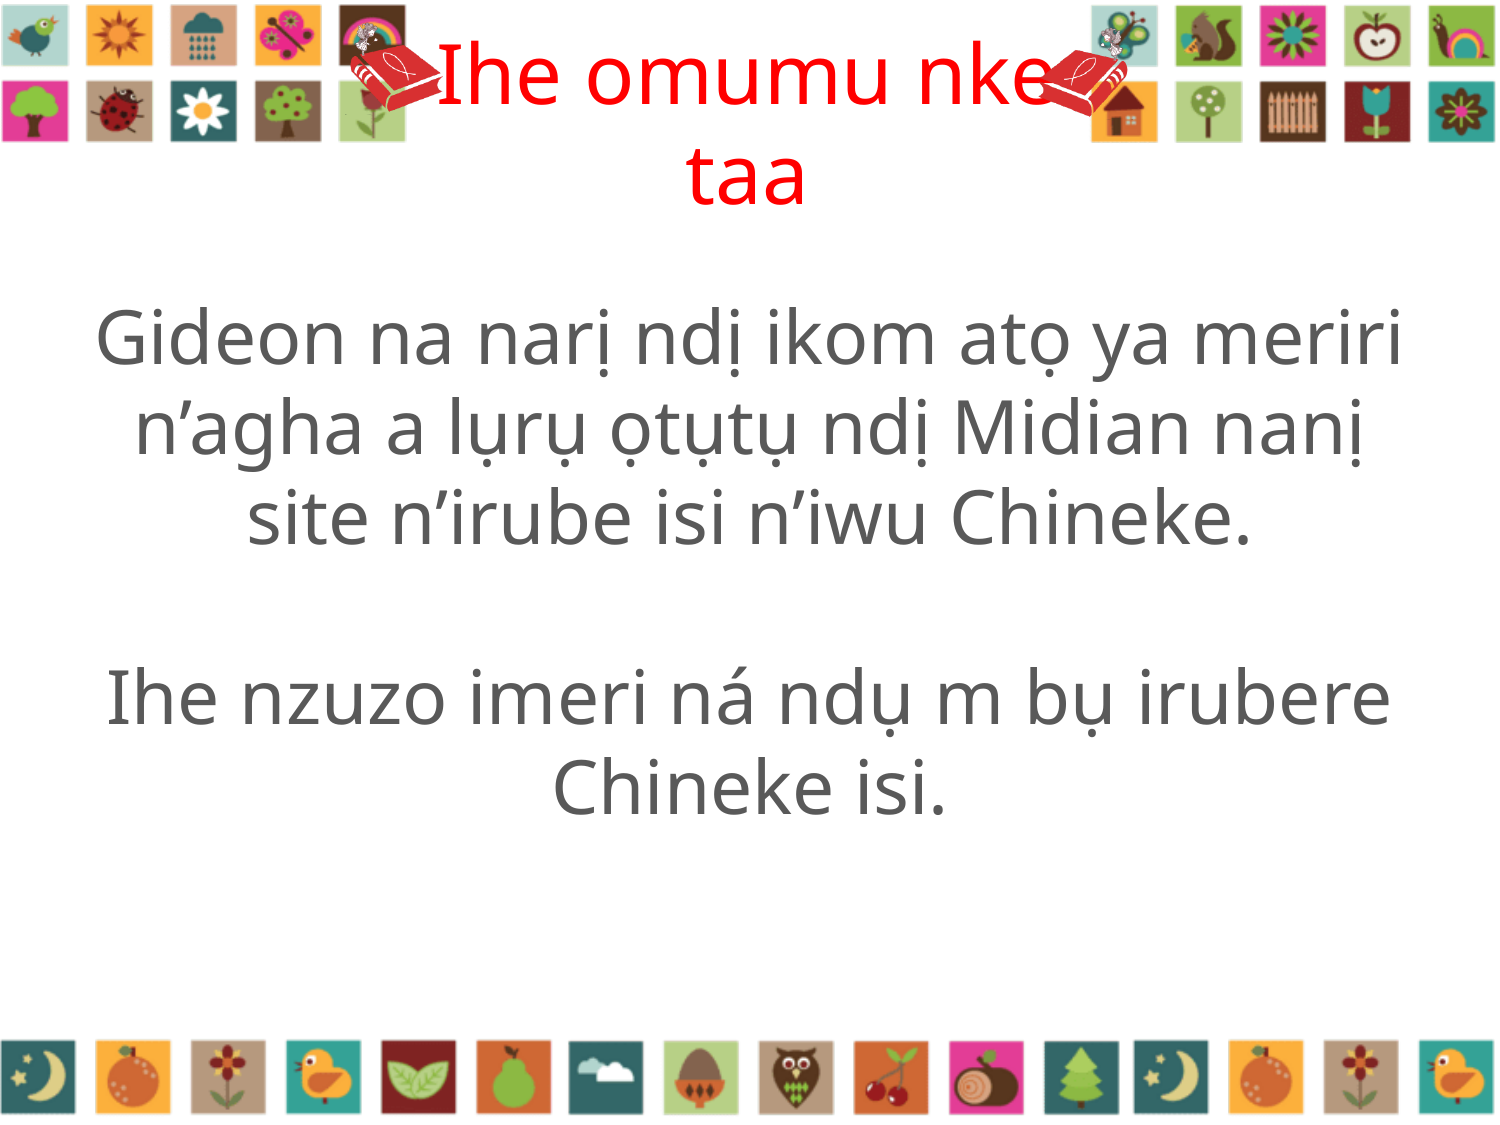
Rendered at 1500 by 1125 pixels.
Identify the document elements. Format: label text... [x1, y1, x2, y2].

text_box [0, 1028, 1500, 1118]
picture [0, 3, 475, 150]
picture [1005, 3, 1500, 150]
text_box Ihe omumu nke taa [414, 13, 1080, 229]
text_box Gideon na narị ndị ikom atọ ya meriri n’agha a lụrụ ọtụtụ ndị Midian nanị site n’irube isi n’iwu Chineke. Ihe nzuzo imeri ná ndụ m bụ irubere Chineke isi. [76, 282, 1424, 837]
